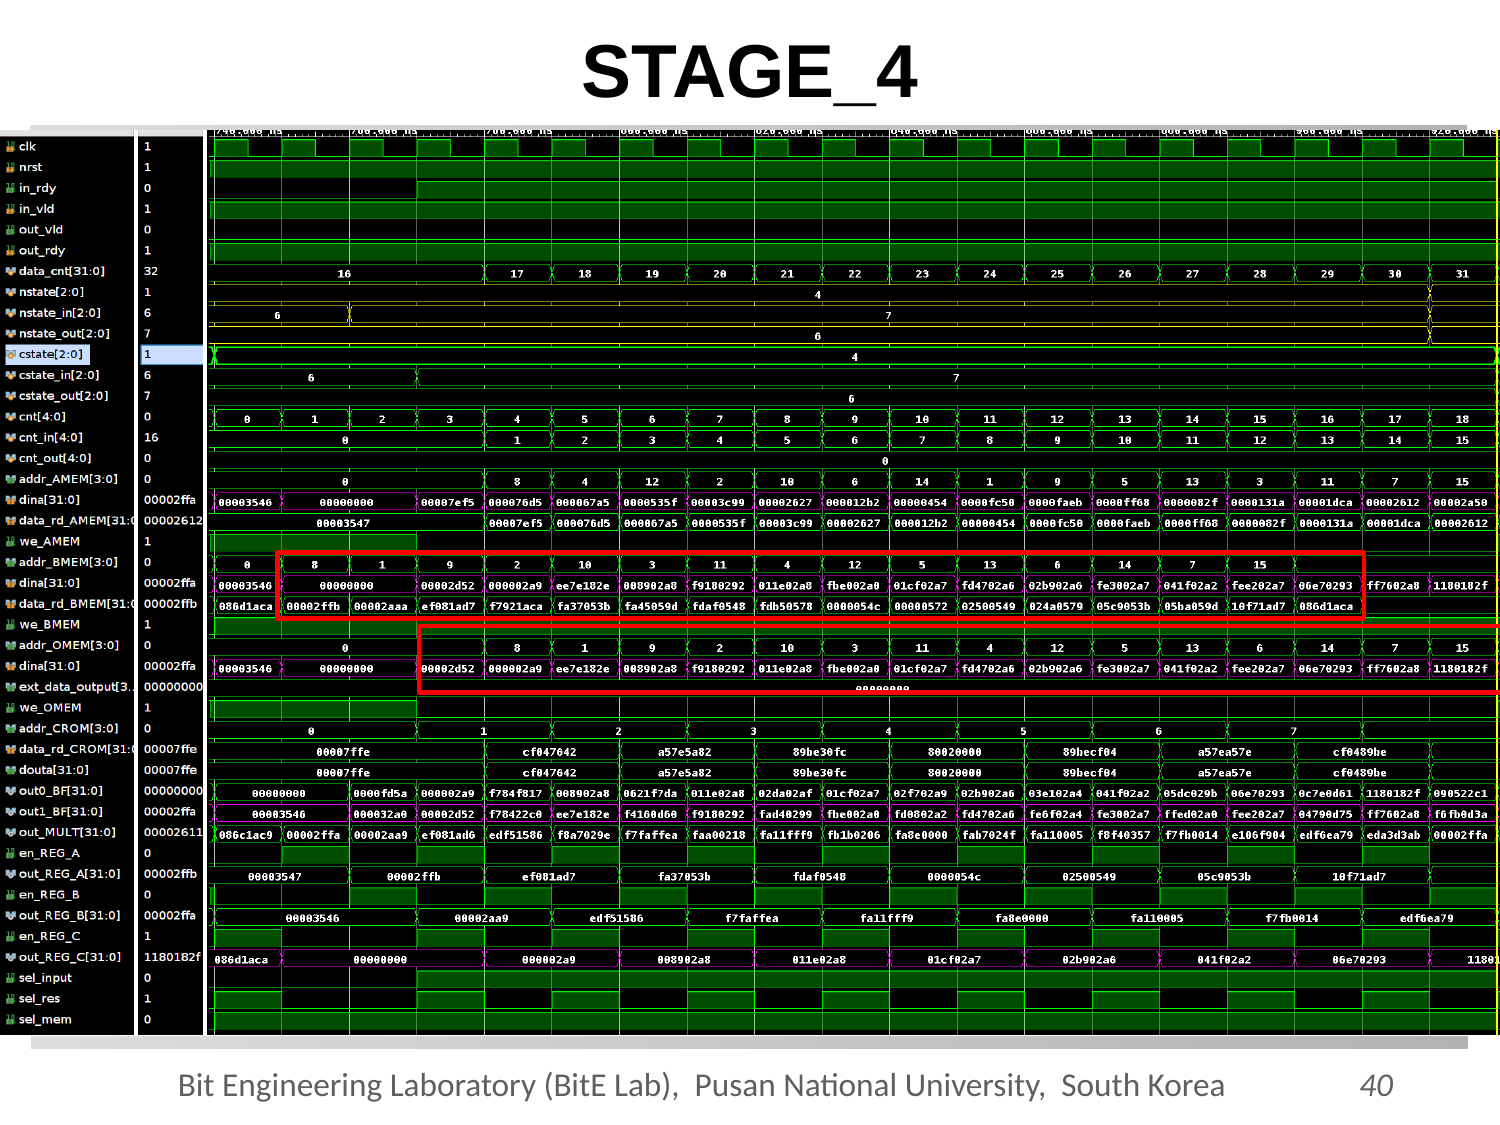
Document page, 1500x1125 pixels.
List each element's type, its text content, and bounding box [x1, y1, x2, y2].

picture [0, 130, 1500, 1036]
title STAGE_4 [50, 9, 1450, 126]
